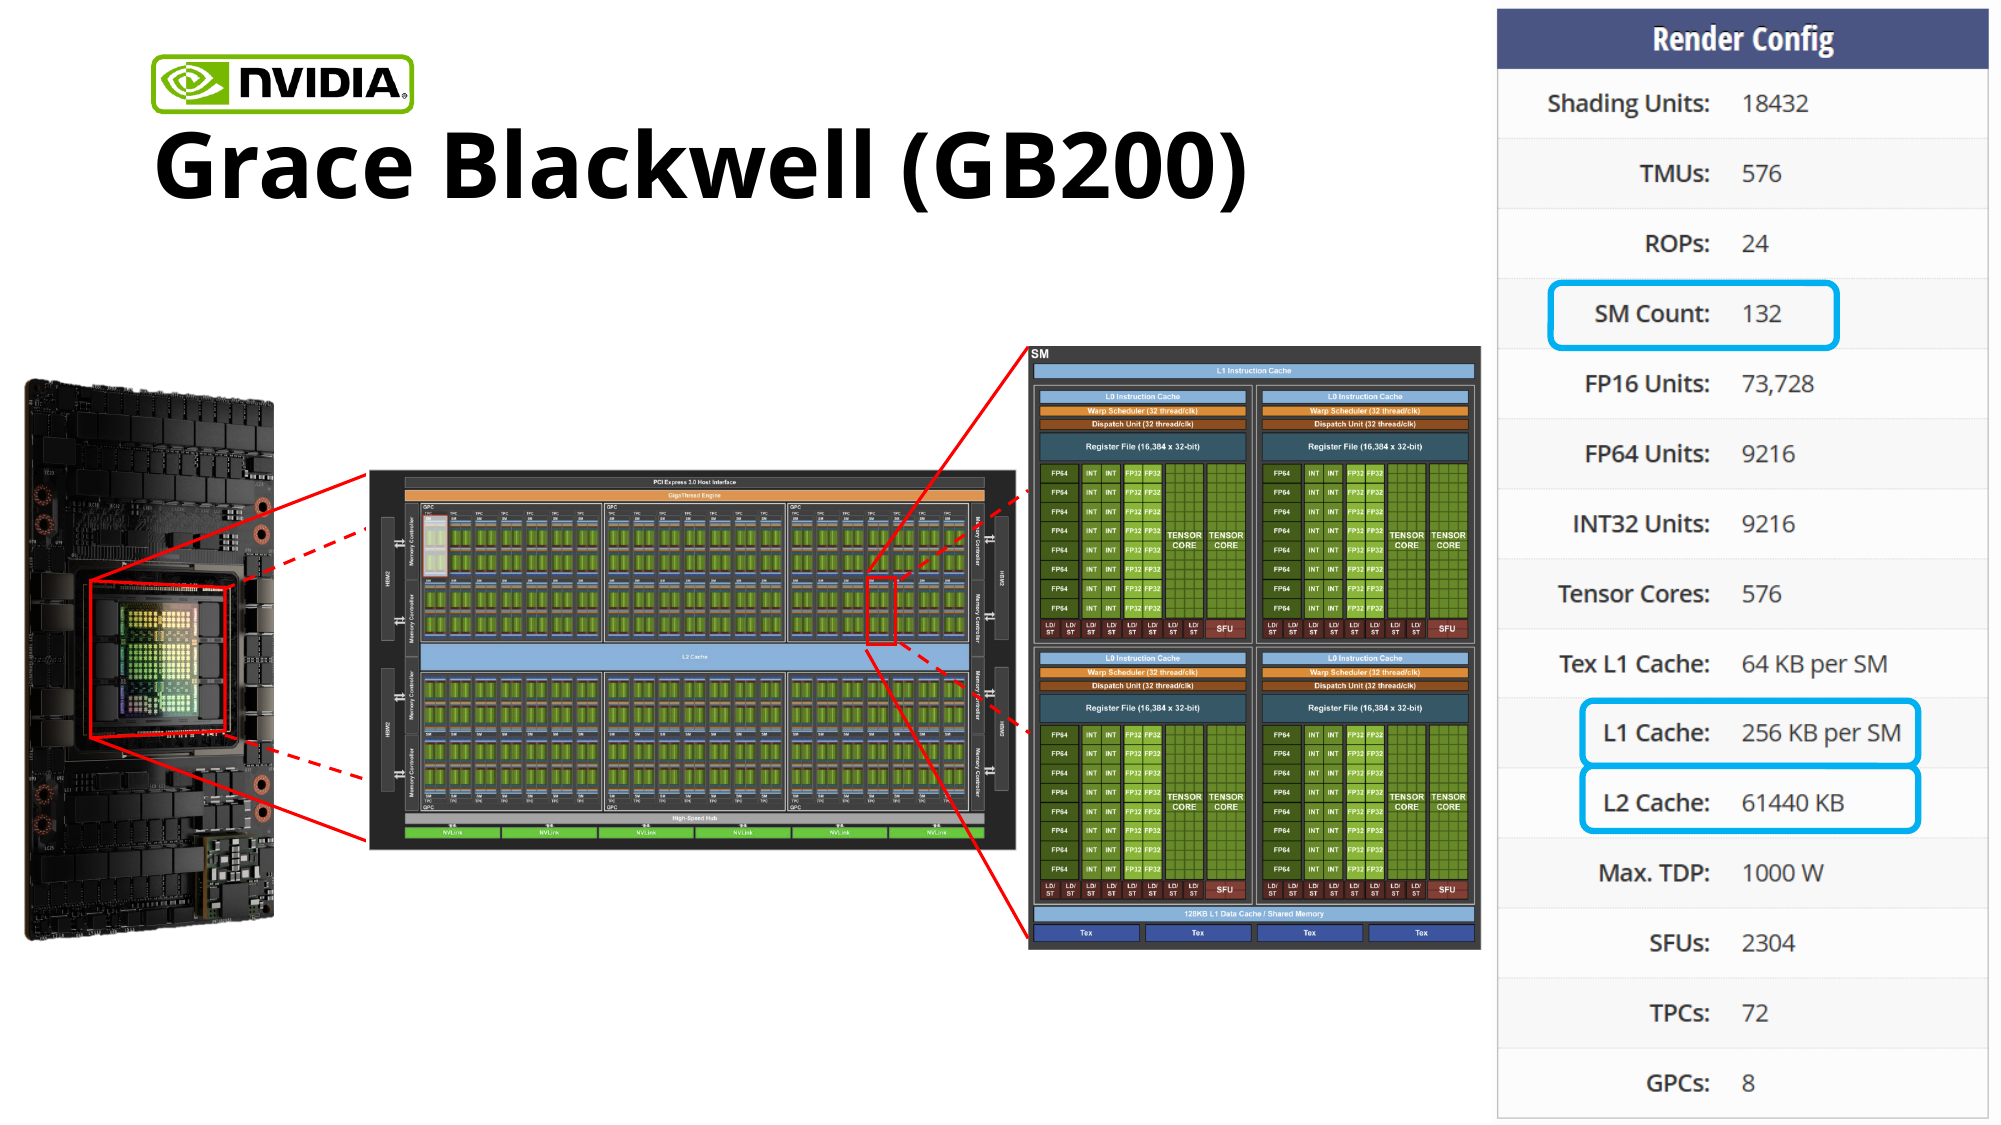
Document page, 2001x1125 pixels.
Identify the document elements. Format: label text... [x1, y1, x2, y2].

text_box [0, 341, 1482, 951]
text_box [152, 56, 413, 113]
title Grace Blackwell (GB200) [137, 59, 1490, 278]
picture [1490, 0, 2000, 1125]
